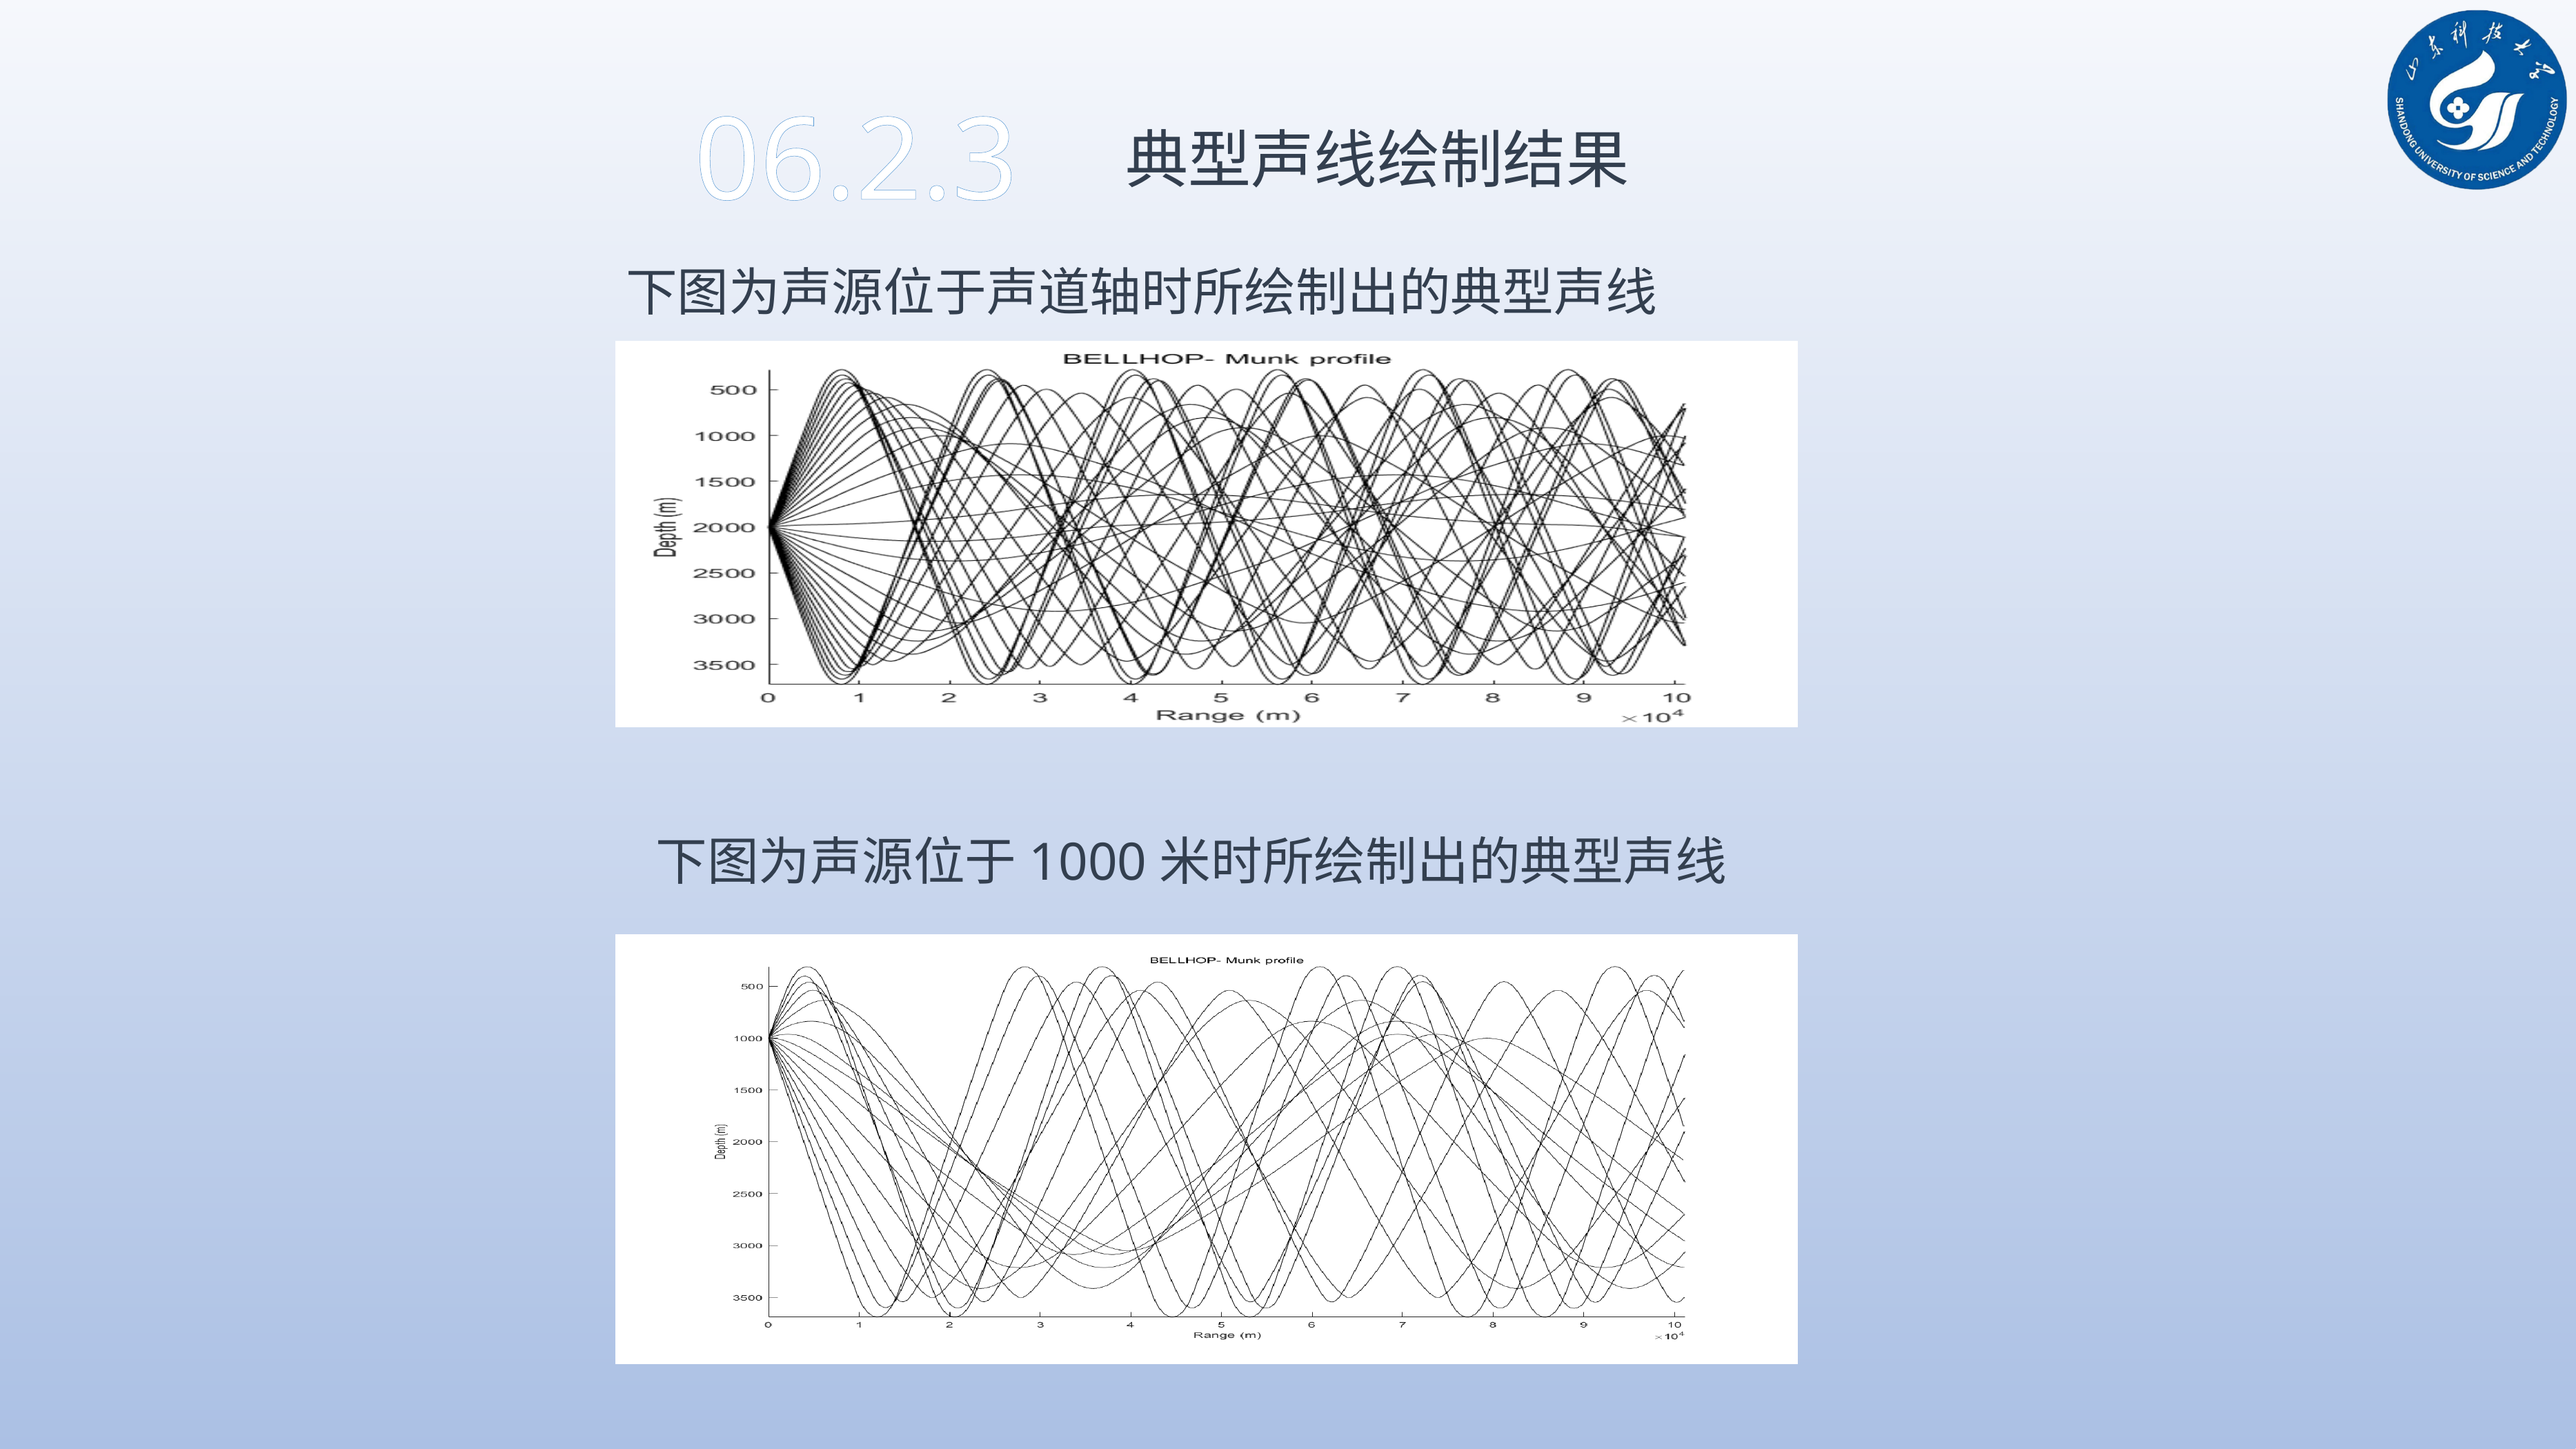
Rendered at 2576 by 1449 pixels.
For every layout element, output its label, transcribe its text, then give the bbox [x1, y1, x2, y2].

picture [615, 934, 1798, 1364]
text_box 下图为声源位于声道轴时所绘制出的典型声线 [615, 254, 1738, 326]
text_box 下图为声源位于1000米时所绘制出的典型声线 [645, 822, 1767, 896]
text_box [684, 79, 1670, 229]
picture [615, 341, 1798, 727]
picture [2377, 1, 2576, 199]
